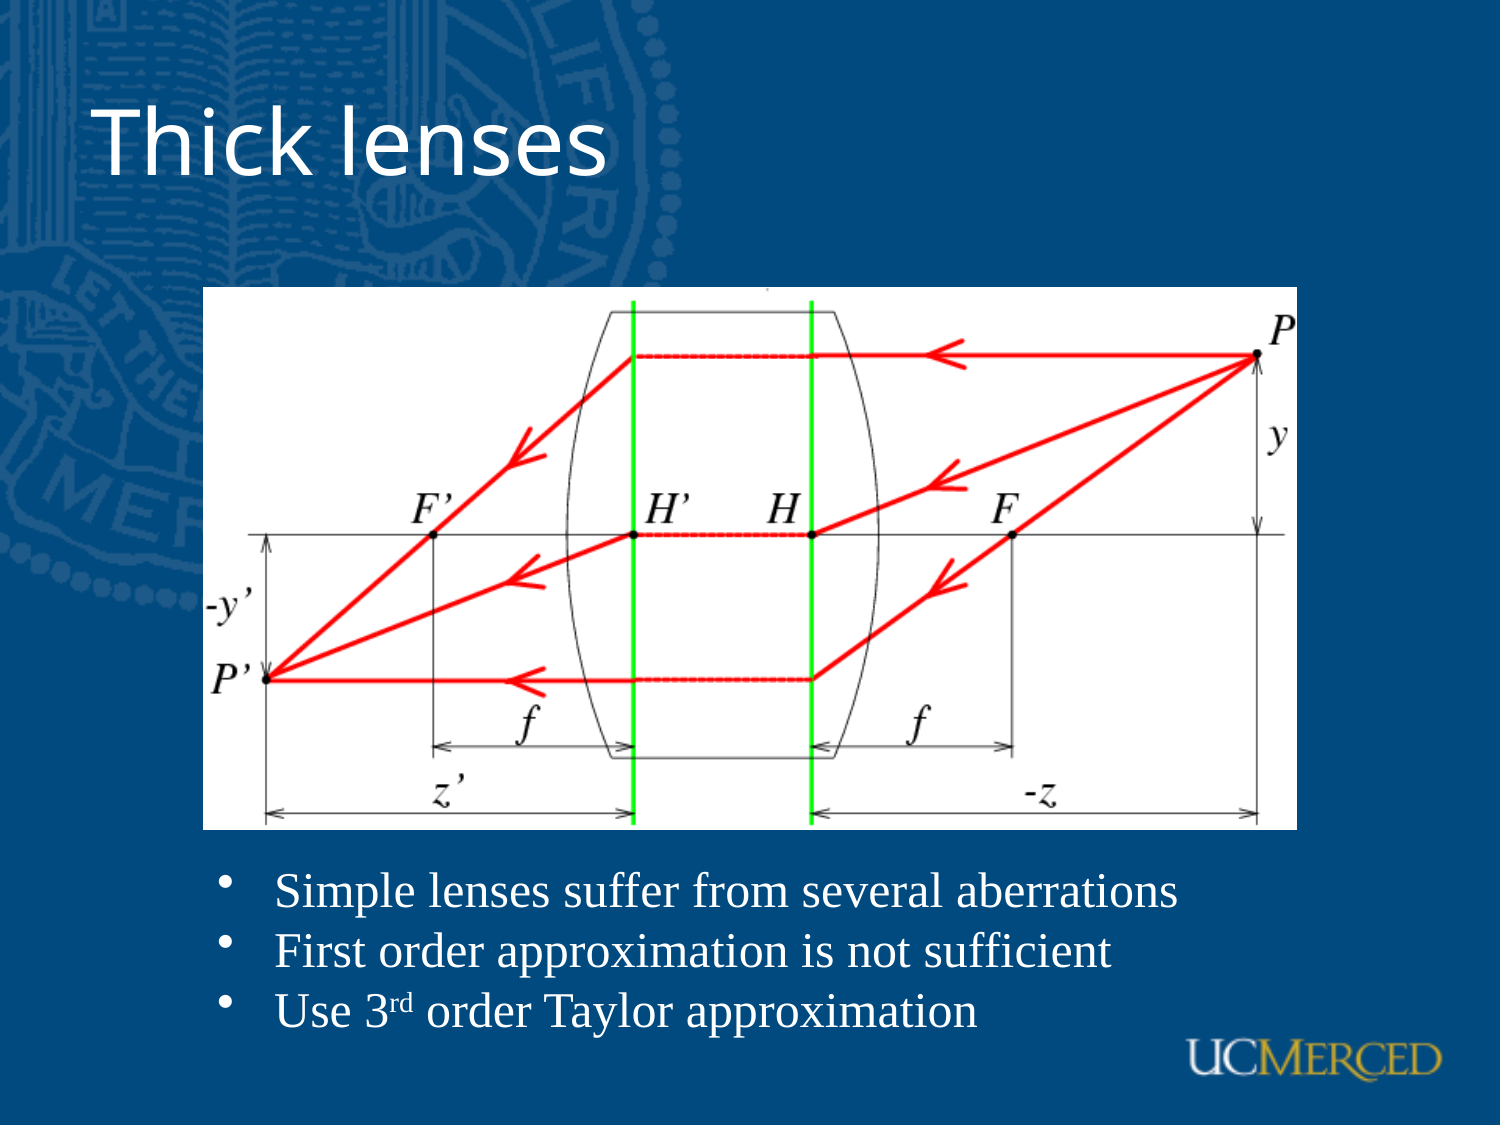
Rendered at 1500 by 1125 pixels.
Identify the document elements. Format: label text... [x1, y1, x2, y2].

text_box Simple lenses suffer from several aberrations First order approximation is not sufficient Use 3rd order Taylor approximation [203, 849, 1350, 1045]
title Thick lenses [75, 45, 1425, 233]
picture [0, 0, 1500, 1125]
